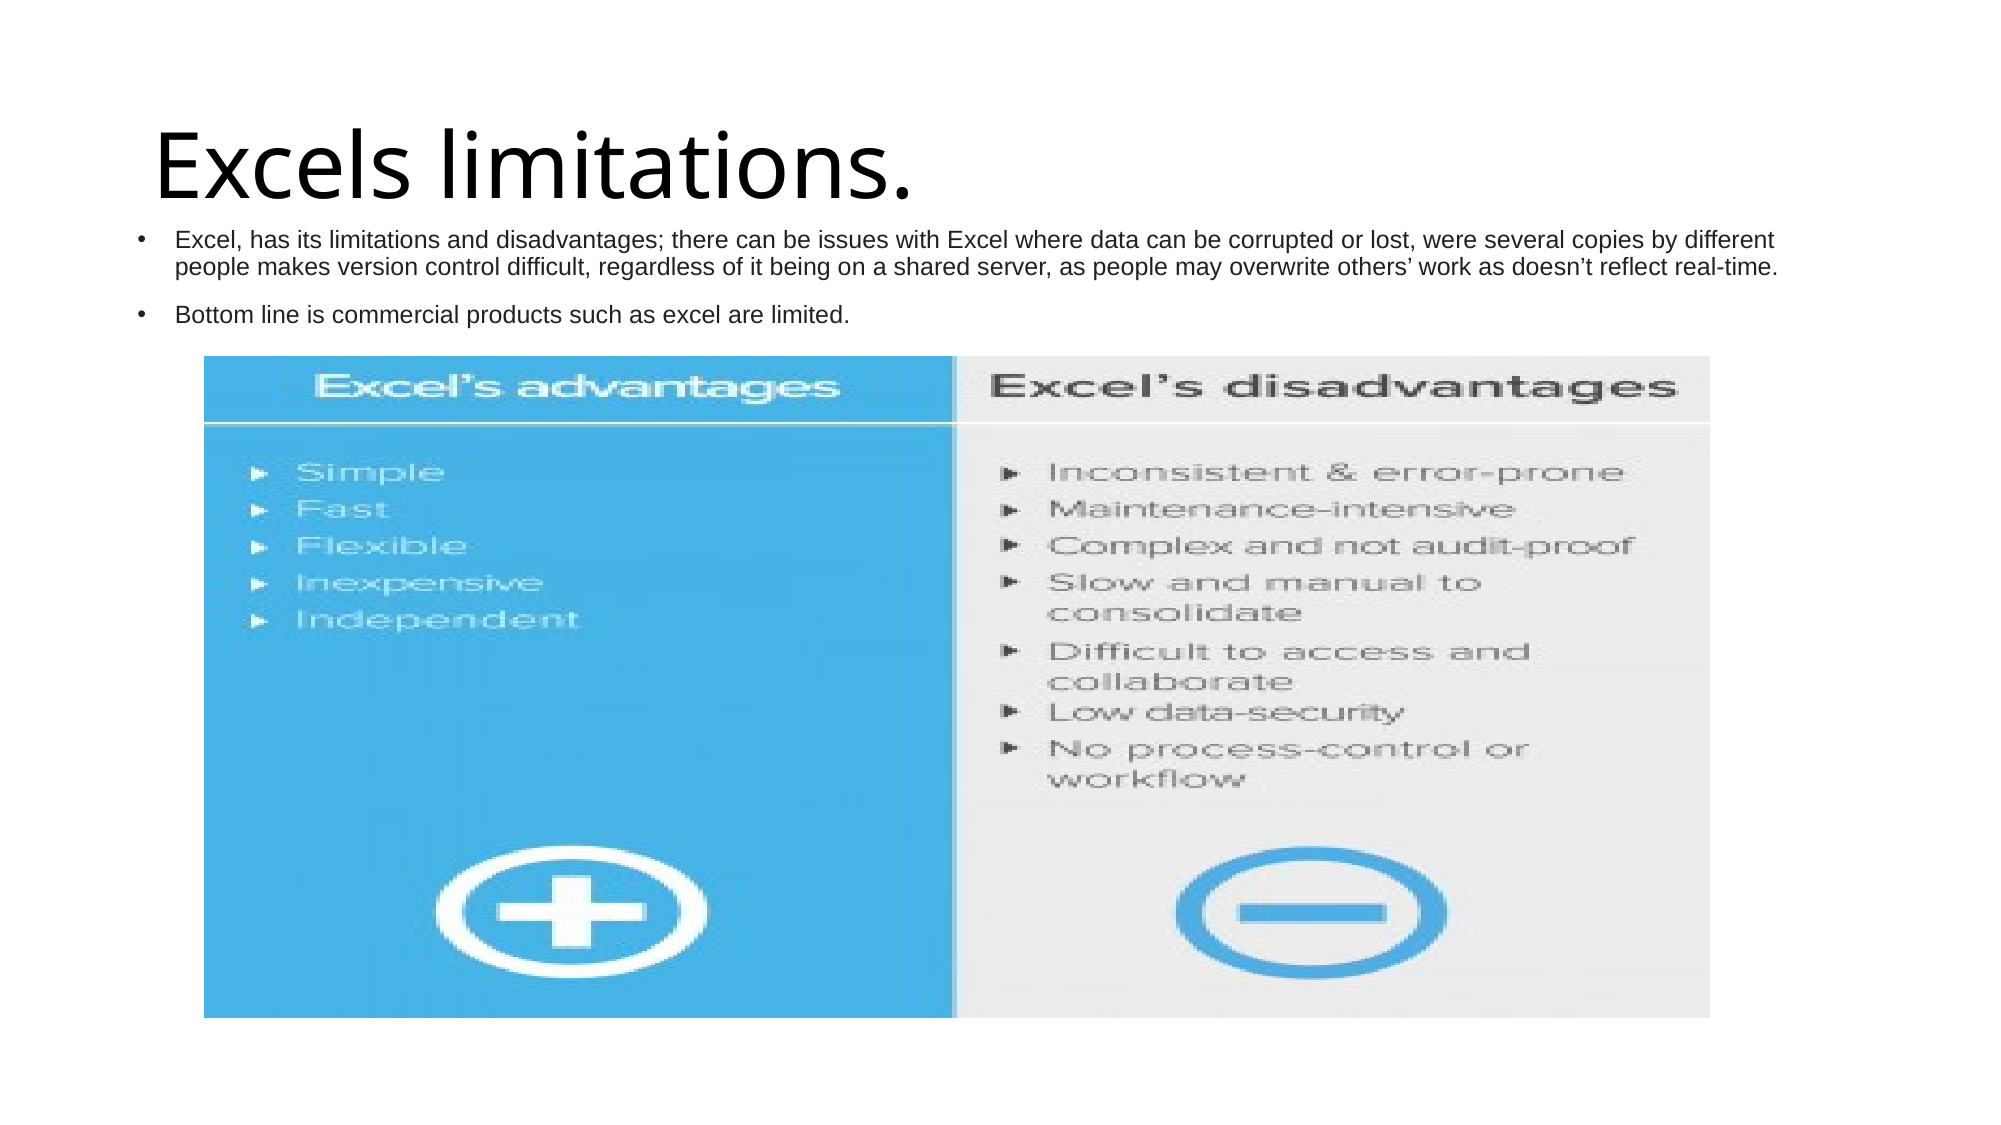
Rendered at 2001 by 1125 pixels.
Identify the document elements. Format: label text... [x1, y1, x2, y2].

title Excels limitations. [137, 59, 1863, 278]
list Excel, has its limitations and disadvantages; there can be issues with Excel where data can be corrupted or lost, were several copies by different people makes version control difficult, regardless of it being on a shared server, as people may overwrite others’ work as doesn’t reflect real-time. Bottom line is commercial products such as excel are limited. [122, 219, 1848, 934]
picture [204, 356, 1710, 1018]
